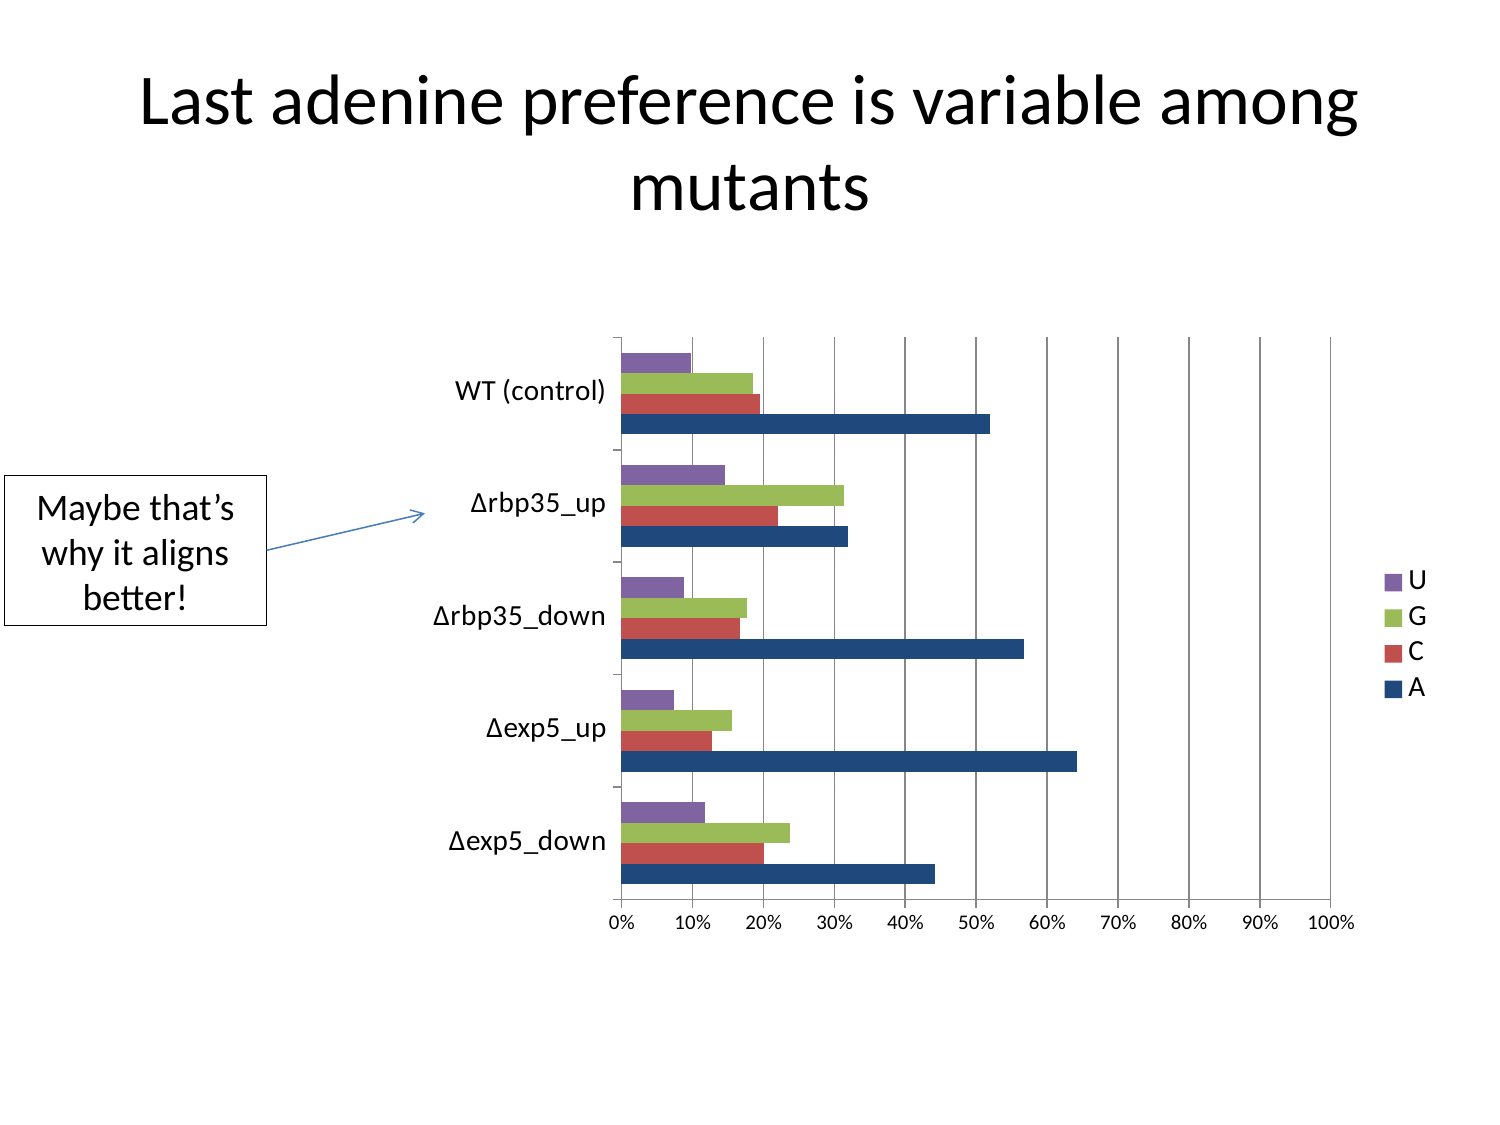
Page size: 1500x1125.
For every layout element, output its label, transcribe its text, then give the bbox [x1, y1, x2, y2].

title Last adenine preference is variable among mutants [75, 45, 1425, 233]
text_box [266, 513, 426, 552]
chart [412, 324, 1450, 948]
text_box Maybe that’s why it aligns better! [4, 475, 267, 626]
